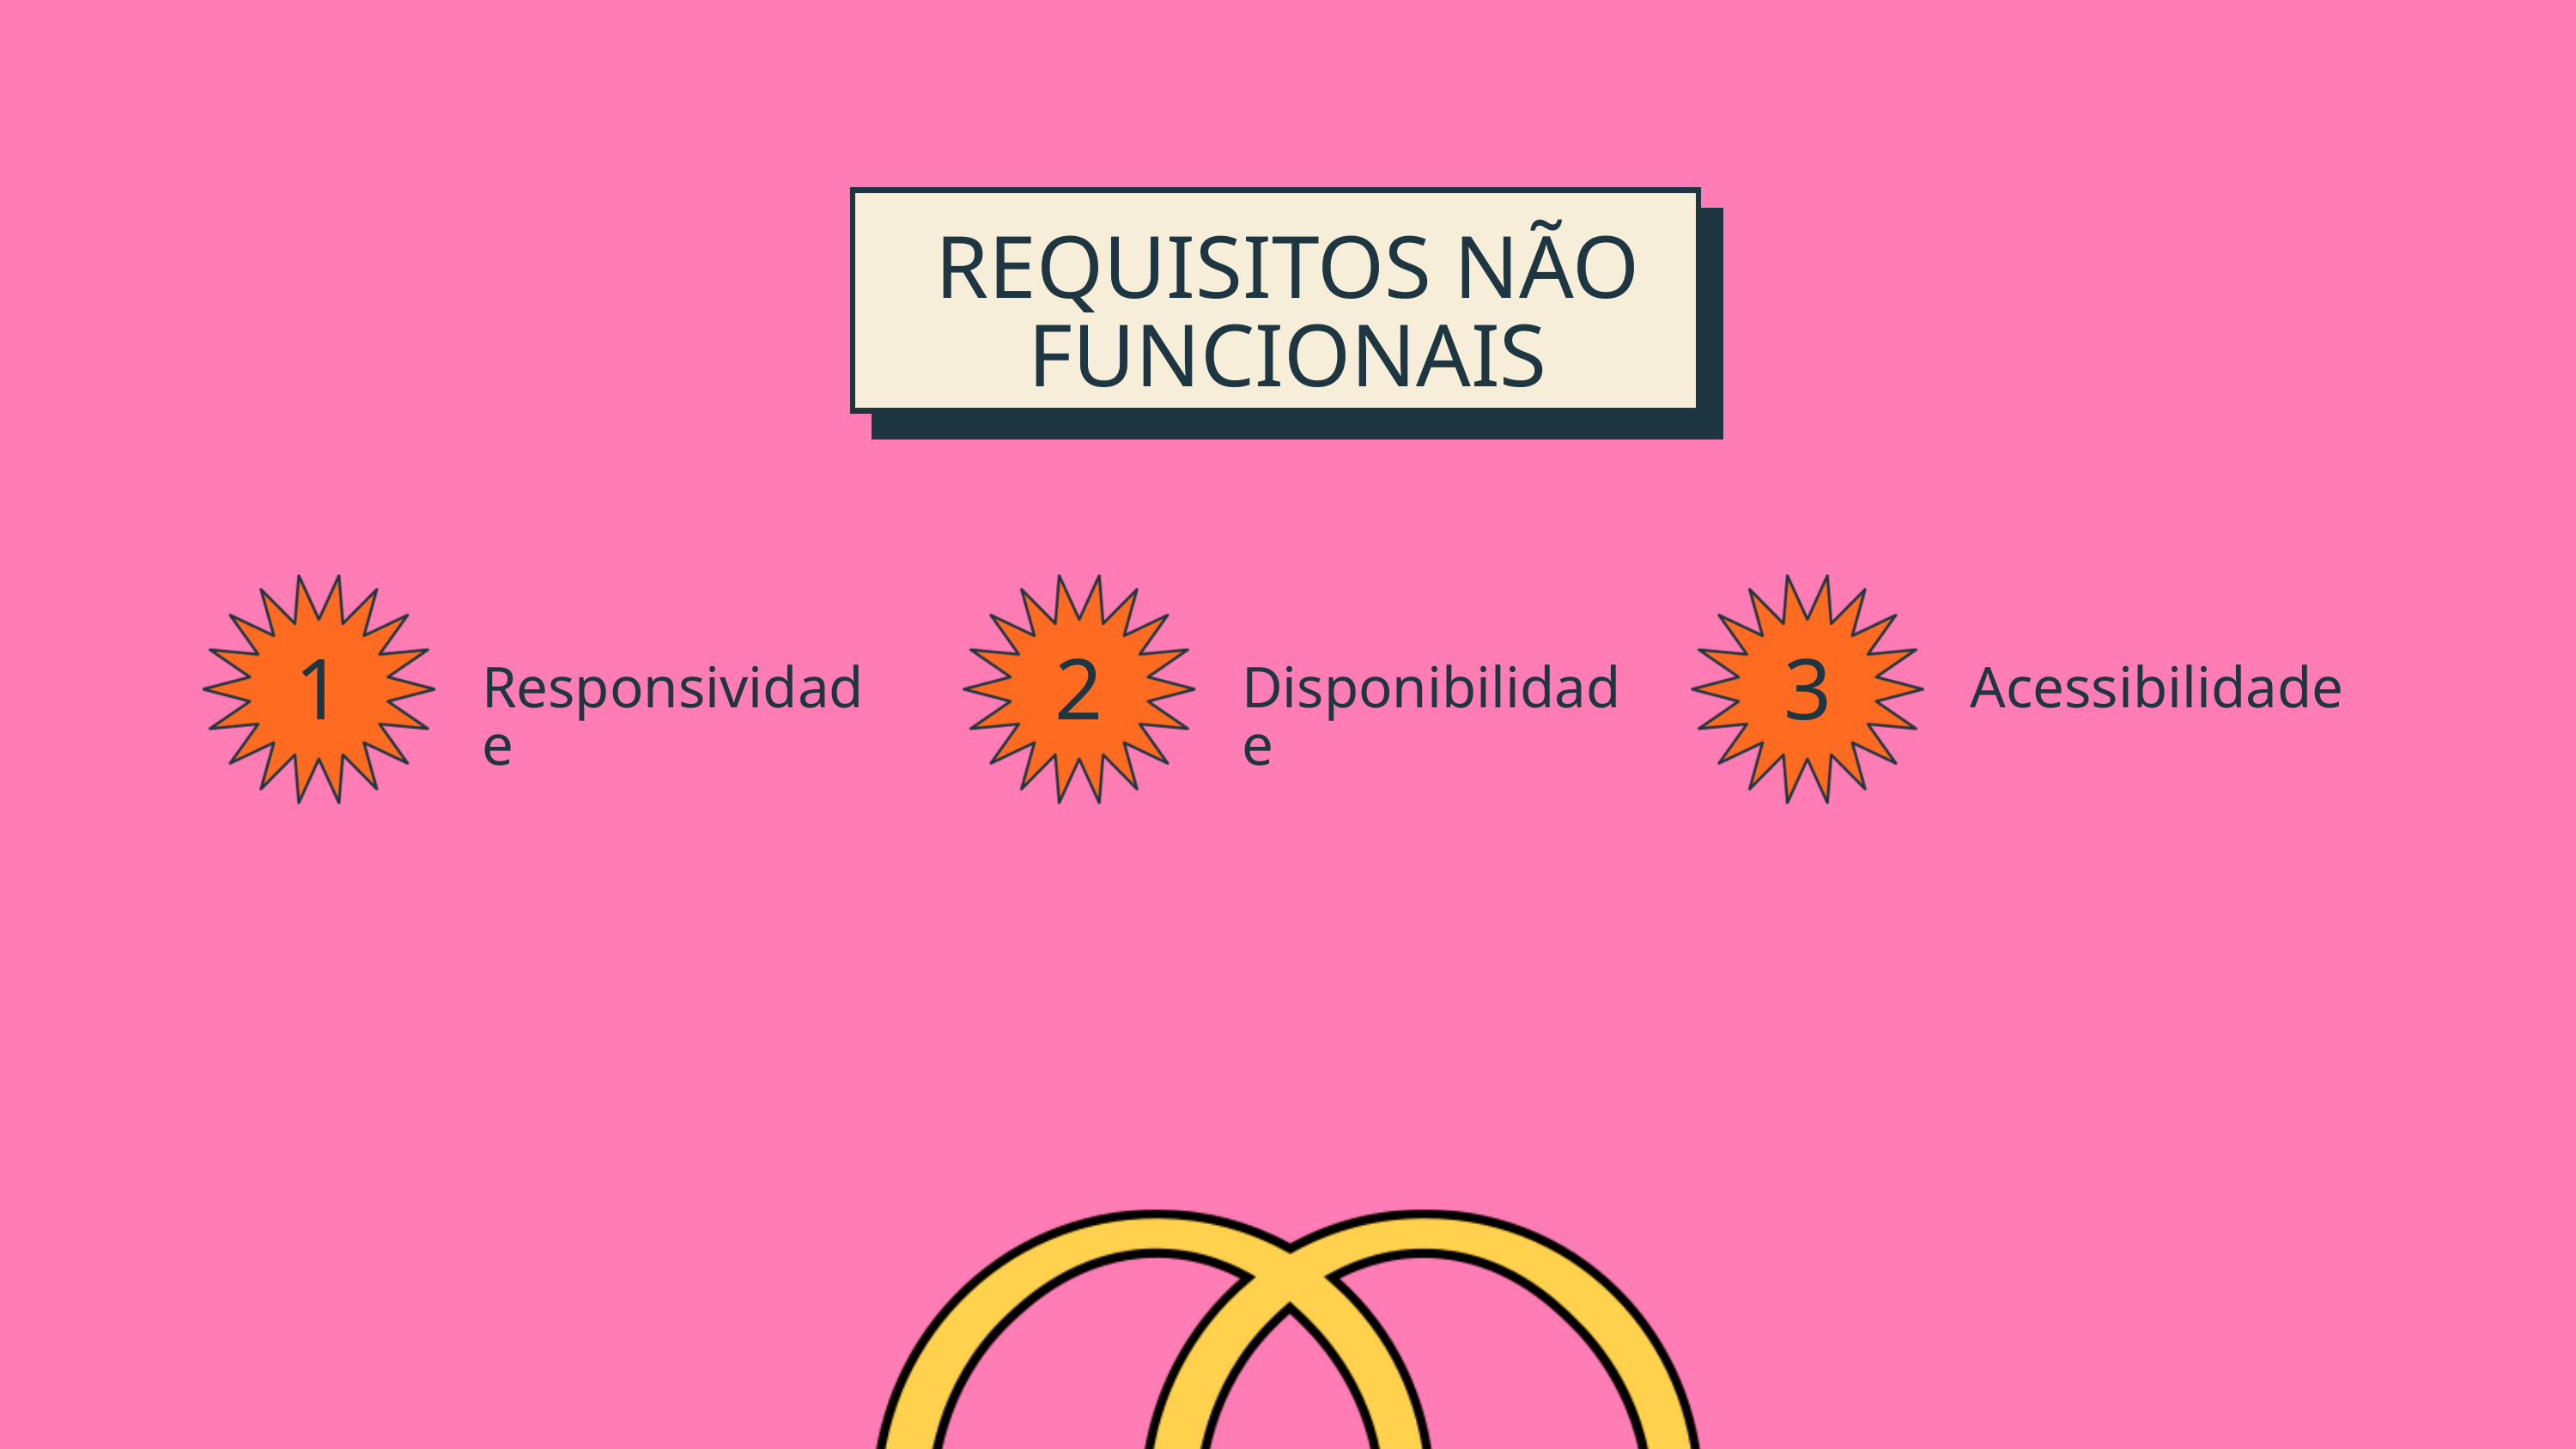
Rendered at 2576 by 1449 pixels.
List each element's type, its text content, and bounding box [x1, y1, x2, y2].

text_box [202, 574, 436, 804]
text_box Responsividade [481, 661, 885, 777]
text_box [871, 207, 1724, 440]
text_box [852, 190, 1698, 411]
text_box 1 [234, 650, 404, 737]
text_box Acessibilidade [1970, 661, 2470, 719]
text_box 2 [994, 650, 1164, 737]
text_box [871, 1210, 1705, 1449]
text_box [1691, 574, 1924, 804]
text_box 3 [1722, 650, 1893, 737]
text_box [963, 574, 1196, 804]
text_box Disponibilidade [1242, 661, 1645, 777]
